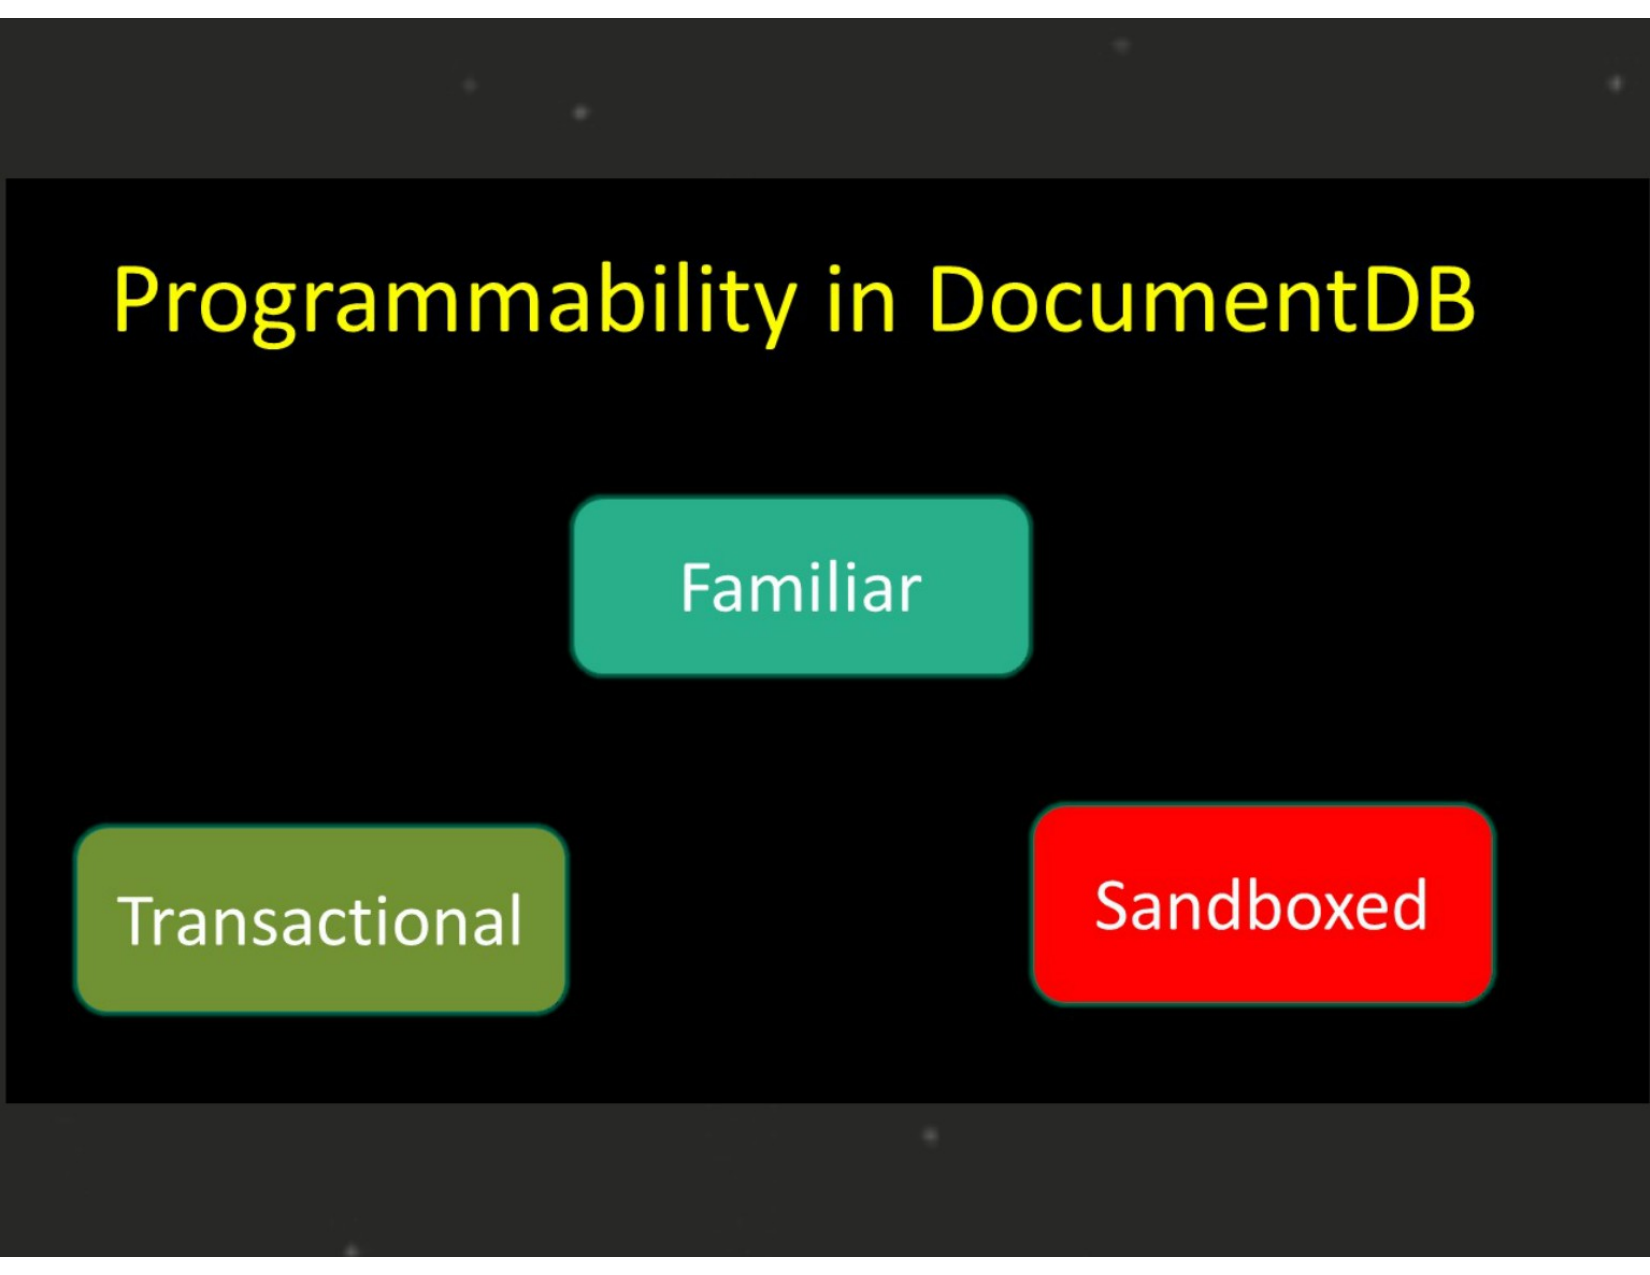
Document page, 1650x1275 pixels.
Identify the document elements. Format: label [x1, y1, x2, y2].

text_box [0, 18, 1650, 1257]
